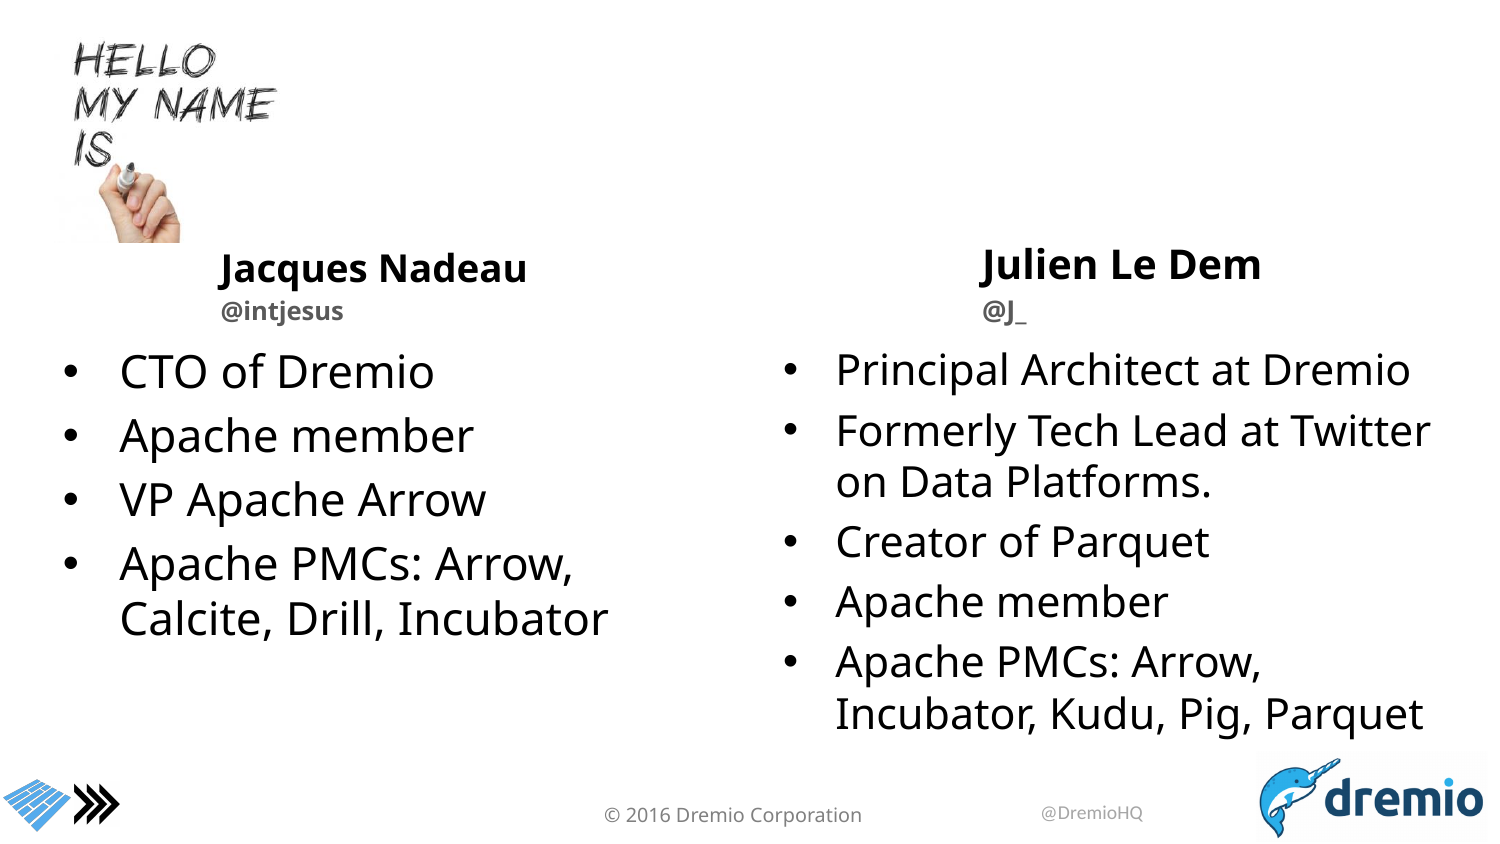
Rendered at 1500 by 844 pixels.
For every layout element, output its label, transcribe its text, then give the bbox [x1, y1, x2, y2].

picture [47, 31, 364, 243]
picture [1256, 751, 1488, 842]
list Jacques Nadeau @intjesus [205, 230, 546, 334]
list CTO of Dremio Apache member VP Apache Arrow Apache PMCs: Arrow, Calcite, Drill, Incubator [48, 335, 703, 754]
list Julien Le Dem @J_ [967, 230, 1287, 334]
list Principal Architect at Dremio Formerly Tech Lead at Twitter on Data Platforms. Creator of Parquet Apache member Apache PMCs: Arrow, Incubator, Kudu, Pig, Parquet [768, 335, 1486, 754]
picture [74, 781, 120, 827]
